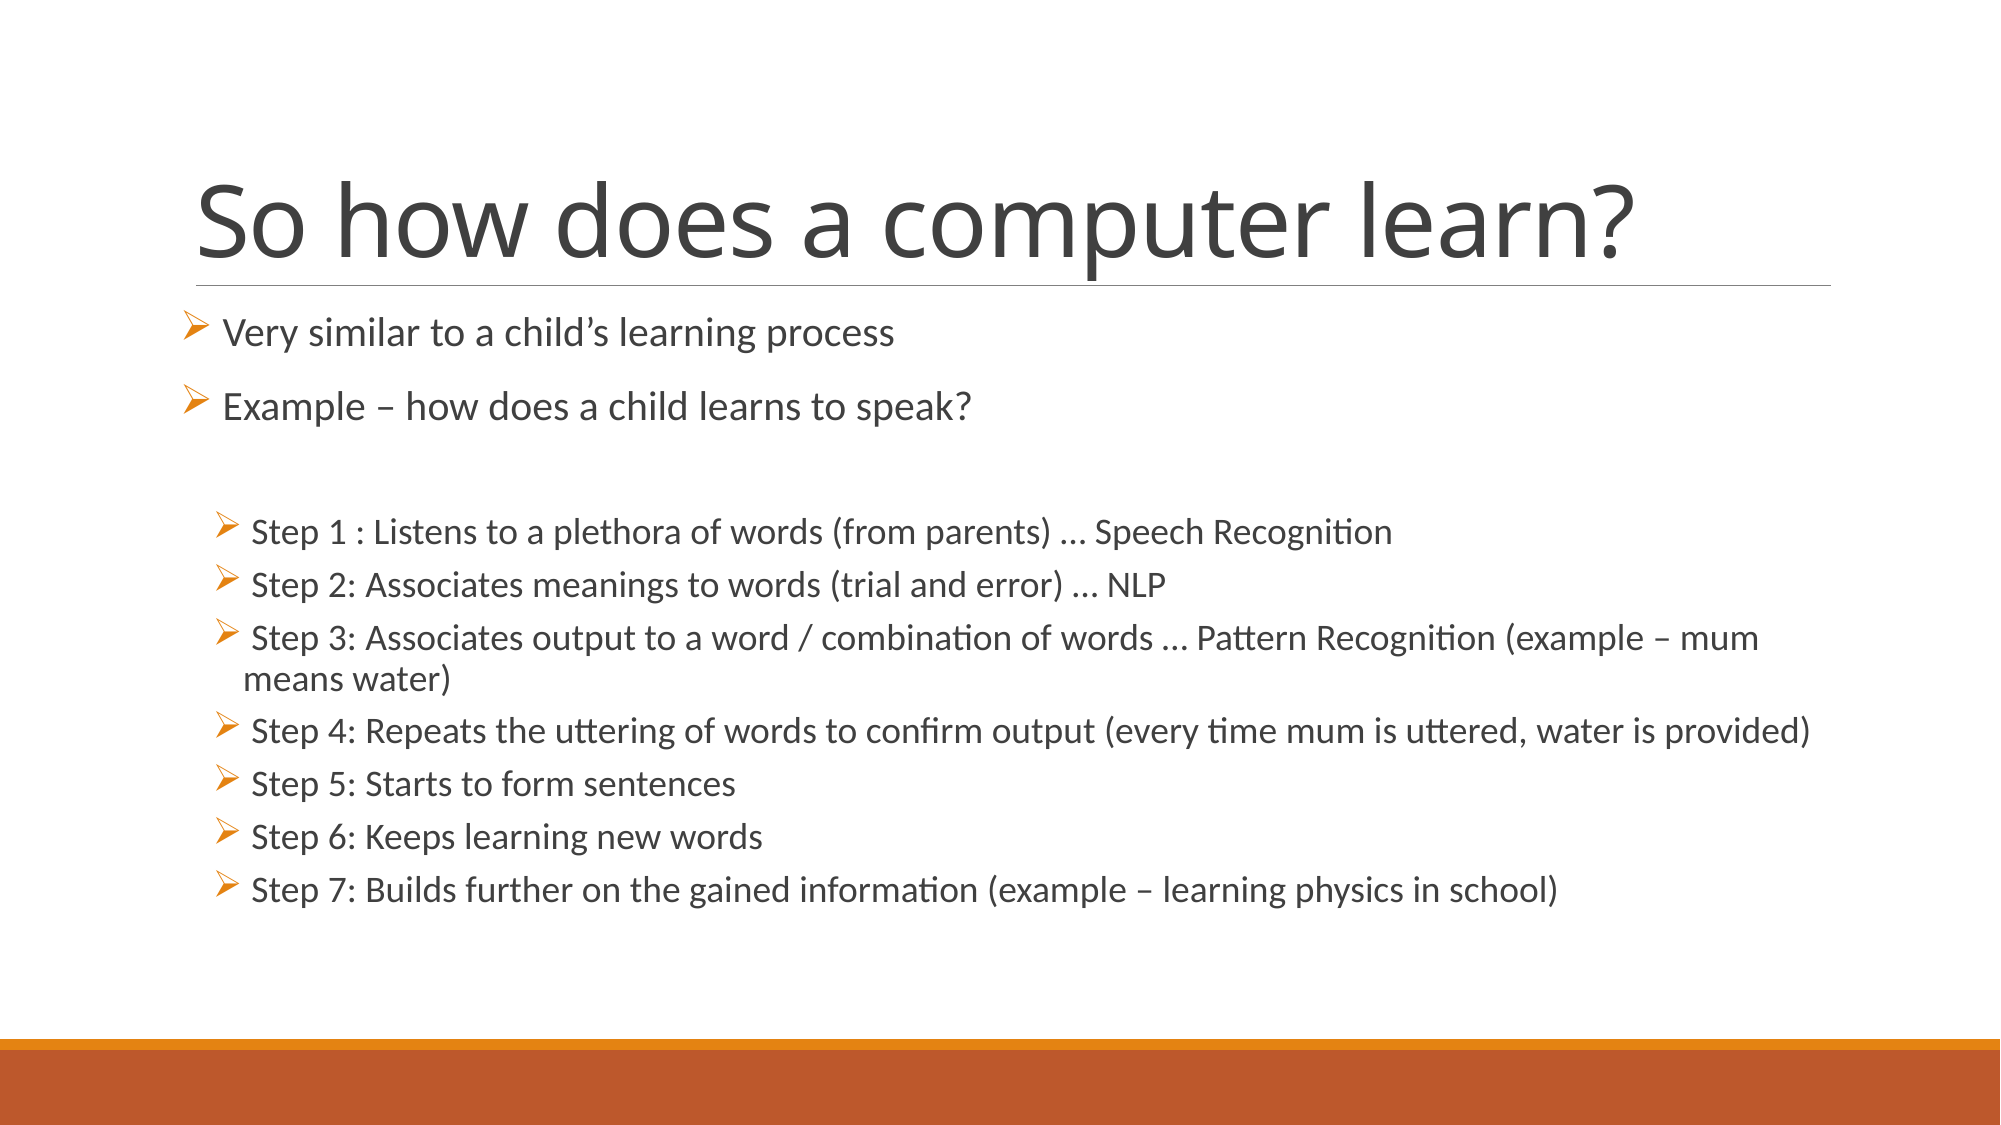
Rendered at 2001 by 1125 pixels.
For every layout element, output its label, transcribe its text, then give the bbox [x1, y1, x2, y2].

list Very similar to a child’s learning process Example – how does a child learns to speak? Step 1 : Listens to a plethora of words (from parents) … Speech Recognition Step 2: Associates meanings to words (trial and error) … NLP Step 3: Associates output to a word / combination of words … Pattern Recognition (example – mum means water) Step 4: Repeats the uttering of words to confirm output (every time mum is uttered, water is provided) Step 5: Starts to form sentences Step 6: Keeps learning new words Step 7: Builds further on the gained information (example – learning physics in school) [180, 302, 1830, 963]
title So how does a computer learn? [180, 47, 1830, 285]
